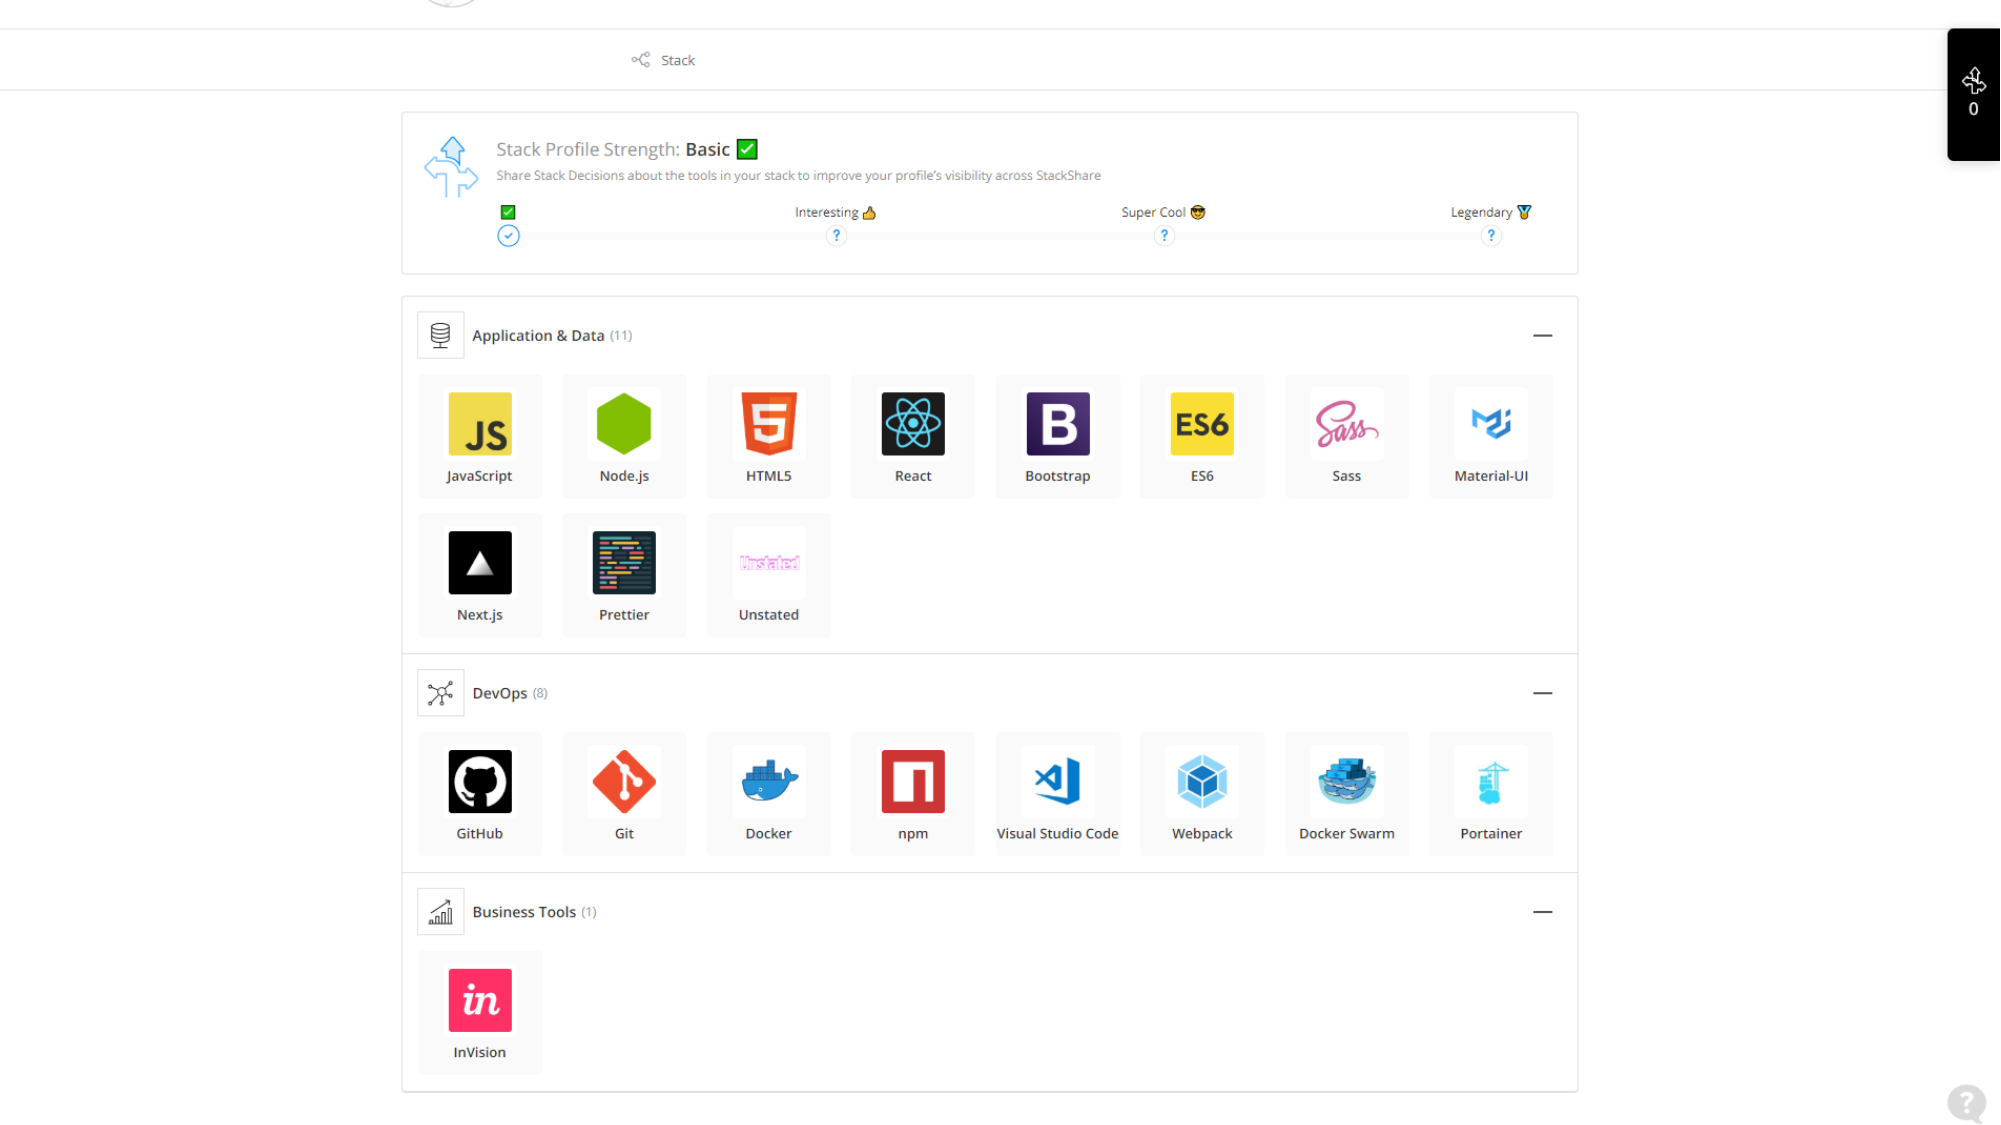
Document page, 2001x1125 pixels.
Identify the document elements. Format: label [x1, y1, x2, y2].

list [0, 0, 2000, 1125]
